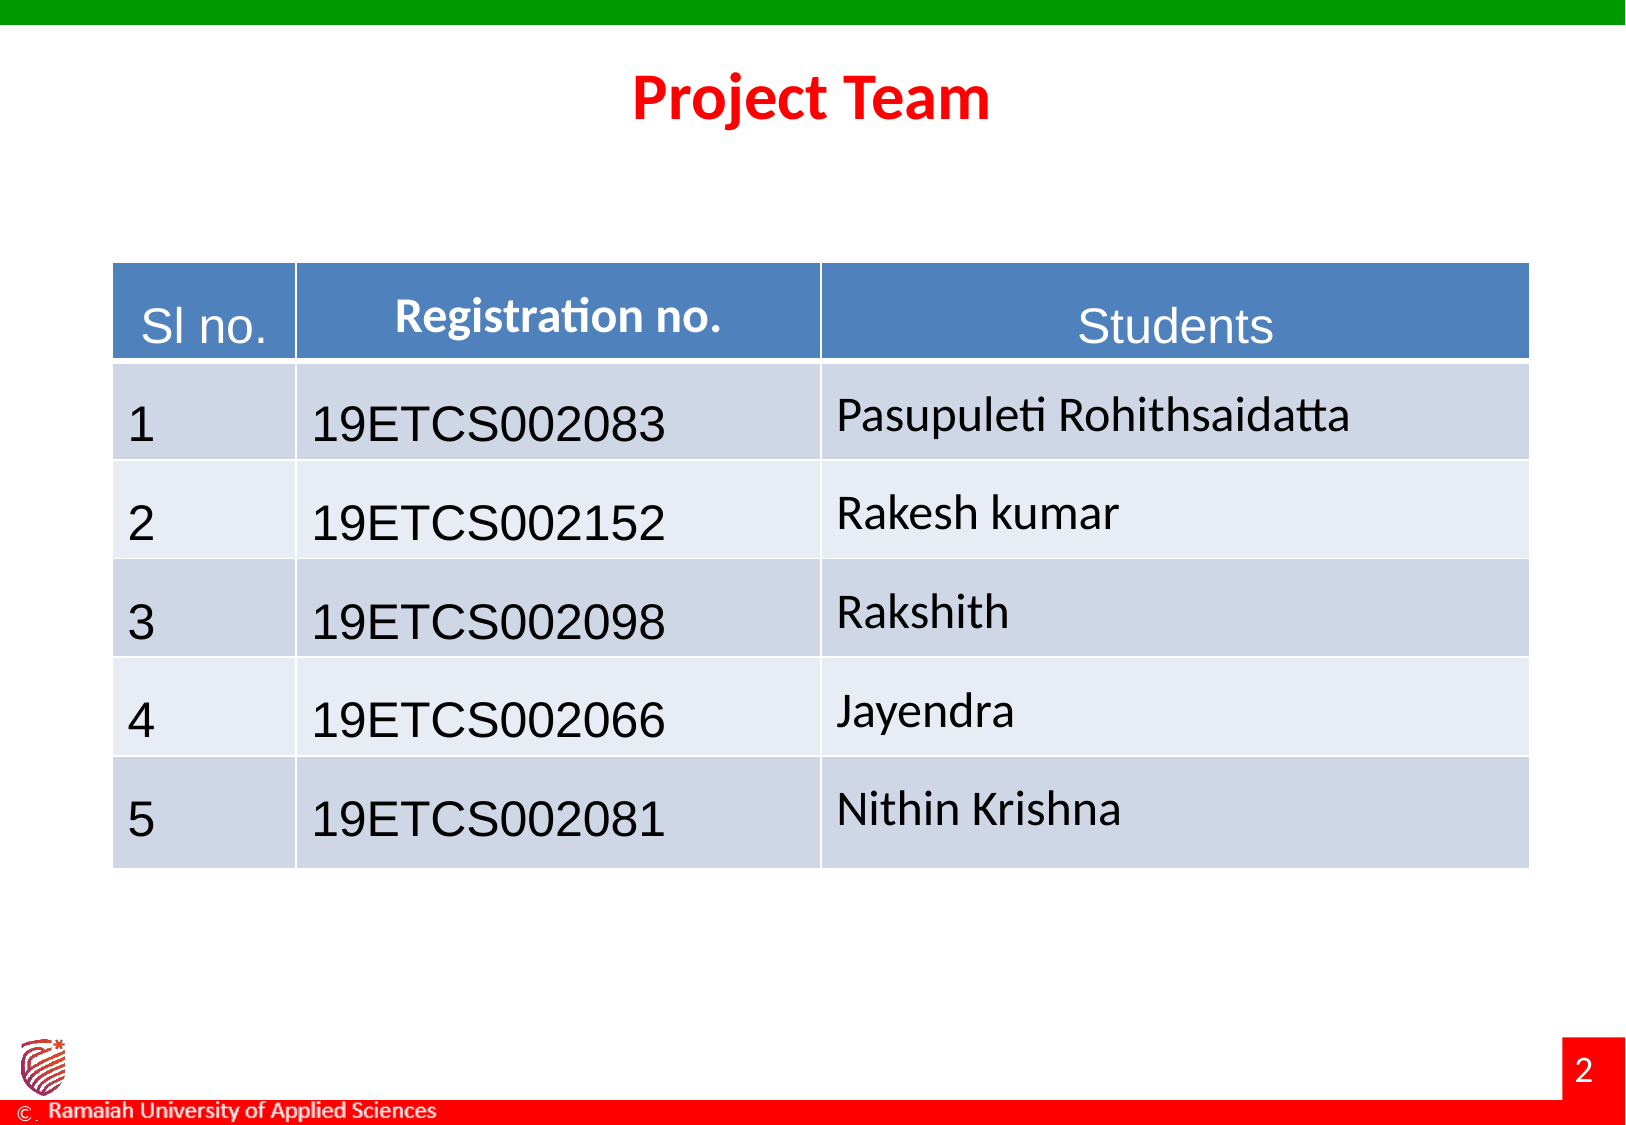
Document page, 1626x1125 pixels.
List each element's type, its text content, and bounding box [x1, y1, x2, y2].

table_cell 19ETCS002066 [297, 658, 820, 755]
table_cell Rakshith [822, 559, 1529, 656]
table_cell 3 [113, 559, 295, 656]
table_cell Nithin Krishna [822, 757, 1529, 868]
table_header Registration no. [297, 263, 820, 358]
table_cell 2 [113, 461, 295, 558]
table_cell Rakesh kumar [822, 461, 1529, 558]
table_cell 19ETCS002152 [297, 461, 820, 558]
table_cell 19ETCS002081 [297, 757, 820, 868]
picture [44, 1100, 442, 1125]
table_cell 19ETCS002098 [297, 559, 820, 656]
table_header Sl no. [113, 263, 295, 358]
table_cell Jayendra [822, 658, 1529, 755]
table_cell 4 [113, 658, 295, 755]
title Project Team [81, 45, 1544, 233]
picture [21, 1039, 65, 1096]
table_cell Pasupuleti Rohithsaidatta [822, 364, 1529, 459]
table_cell 5 [113, 757, 295, 868]
table_cell 19ETCS002083 [297, 364, 820, 459]
table_cell 1 [113, 364, 295, 459]
table_header Students [822, 263, 1529, 358]
